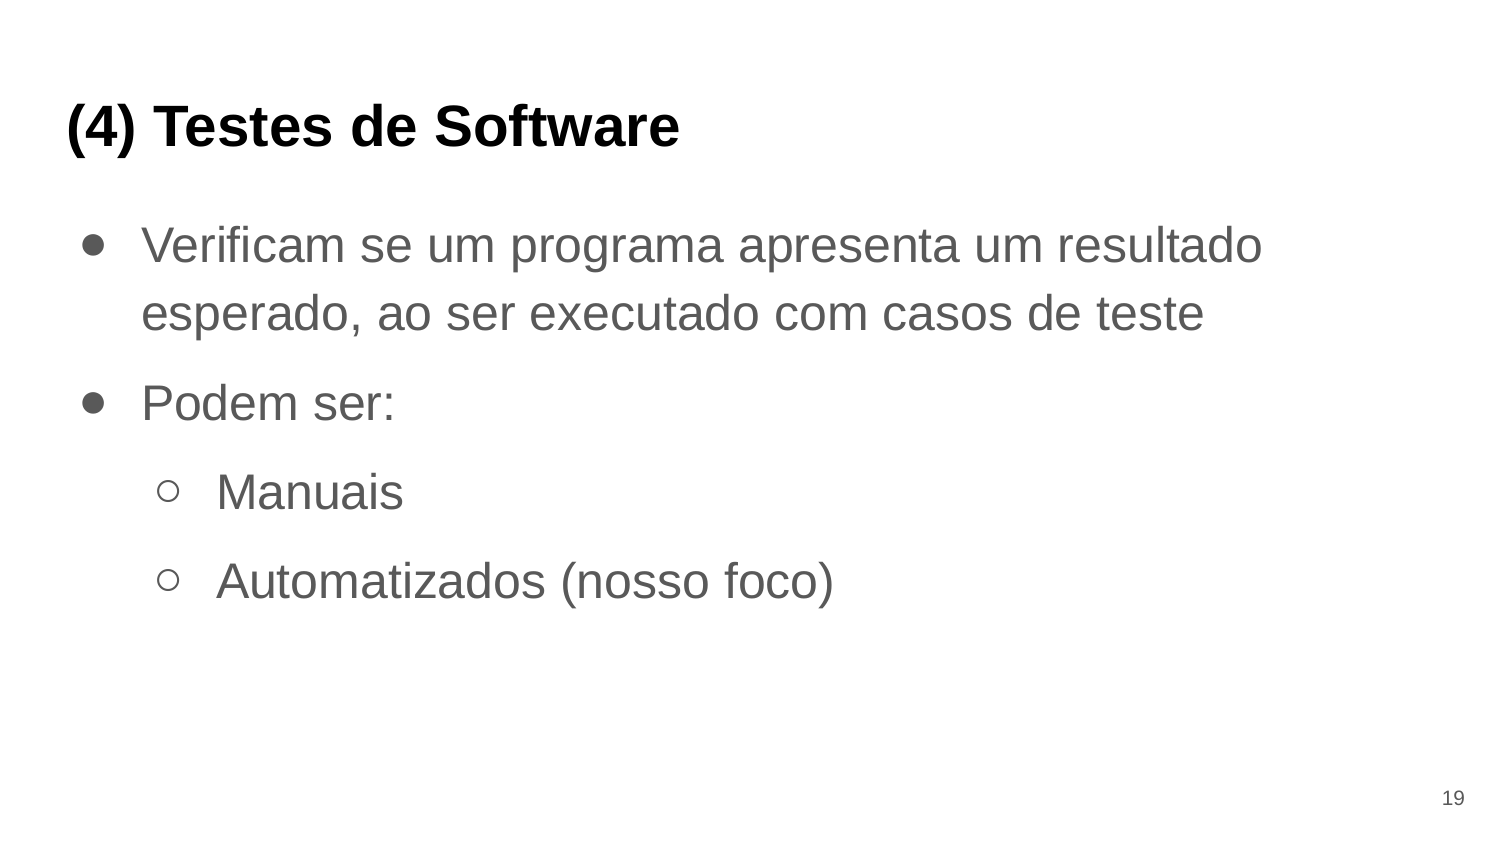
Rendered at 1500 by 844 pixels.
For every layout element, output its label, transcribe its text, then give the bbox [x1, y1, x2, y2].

title (4) Testes de Software [51, 72, 1449, 167]
list Verificam se um programa apresenta um resultado esperado, ao ser executado com casos de teste Podem ser: Manuais Automatizados (nosso foco) [51, 189, 1449, 750]
slide_number 19 [1389, 764, 1480, 830]
